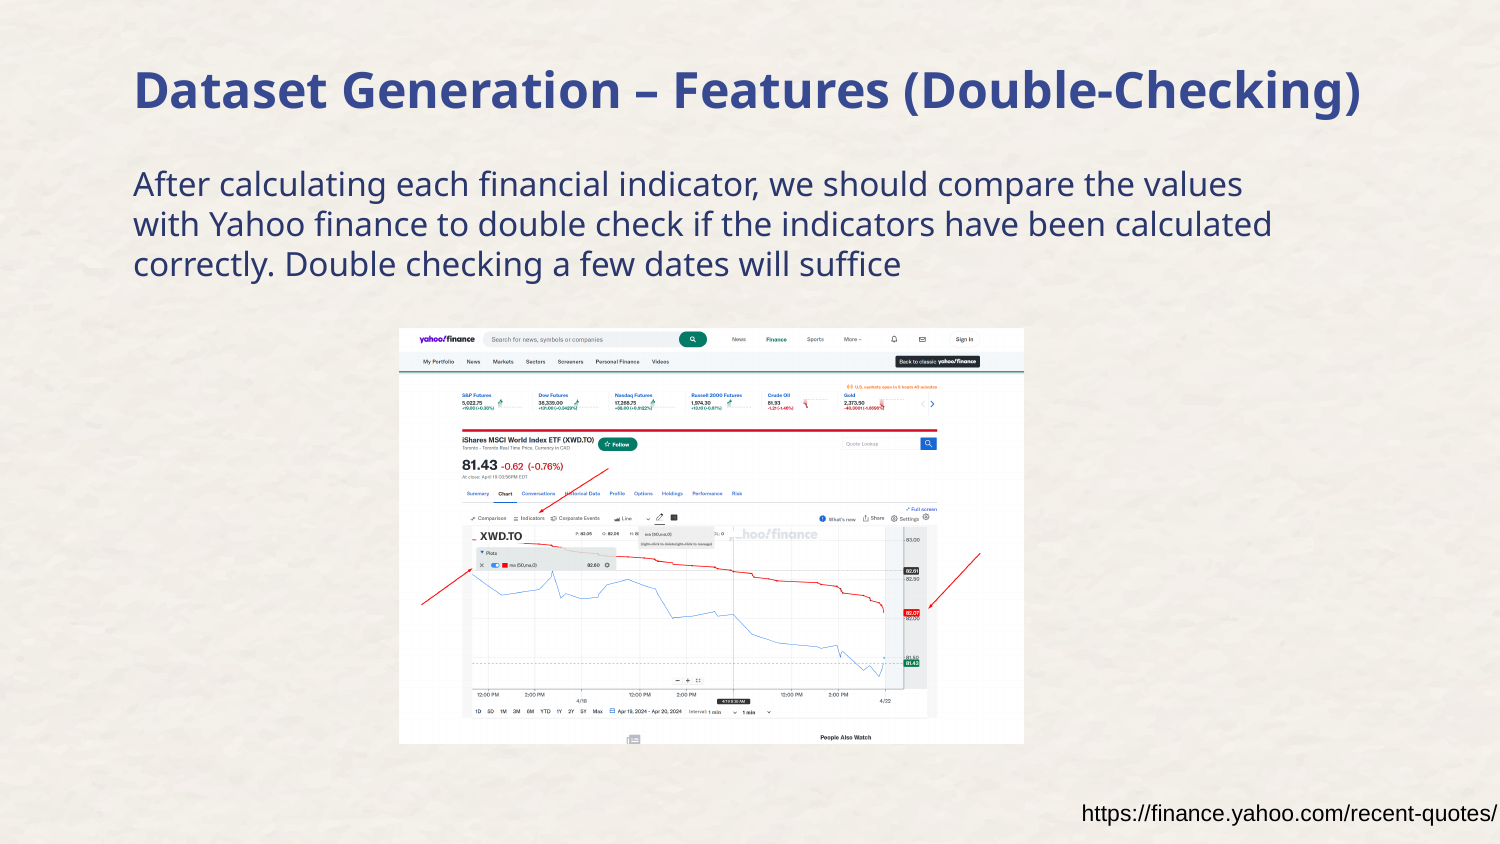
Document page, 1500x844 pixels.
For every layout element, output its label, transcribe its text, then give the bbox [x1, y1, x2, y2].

title Dataset Generation – Features (Double-Checking) [118, 43, 1401, 138]
text_box https://finance.yahoo.com/recent-quotes/ [1066, 790, 1500, 834]
text_box After calculating each financial indicator, we should compare the values with Yahoo finance to double check if the indicators have been calculated correctly. Double checking a few dates will suffice [118, 148, 1306, 270]
picture [399, 327, 1024, 744]
